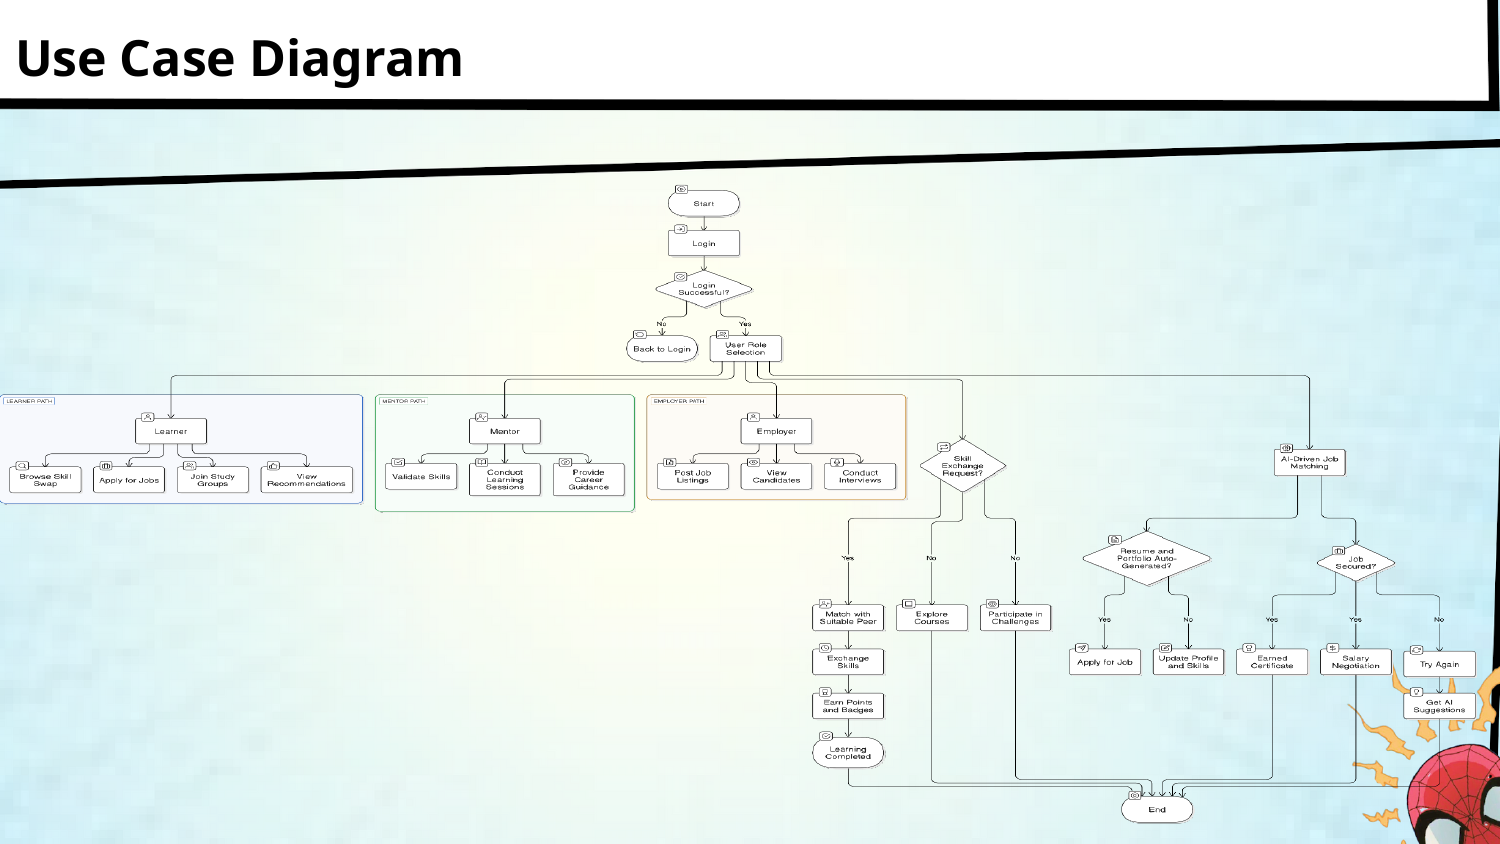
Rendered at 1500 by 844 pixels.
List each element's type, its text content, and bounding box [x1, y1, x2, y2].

text_box Use Case Diagram [0, 18, 1393, 86]
picture [0, 178, 1489, 833]
text_box [0, 0, 1500, 844]
